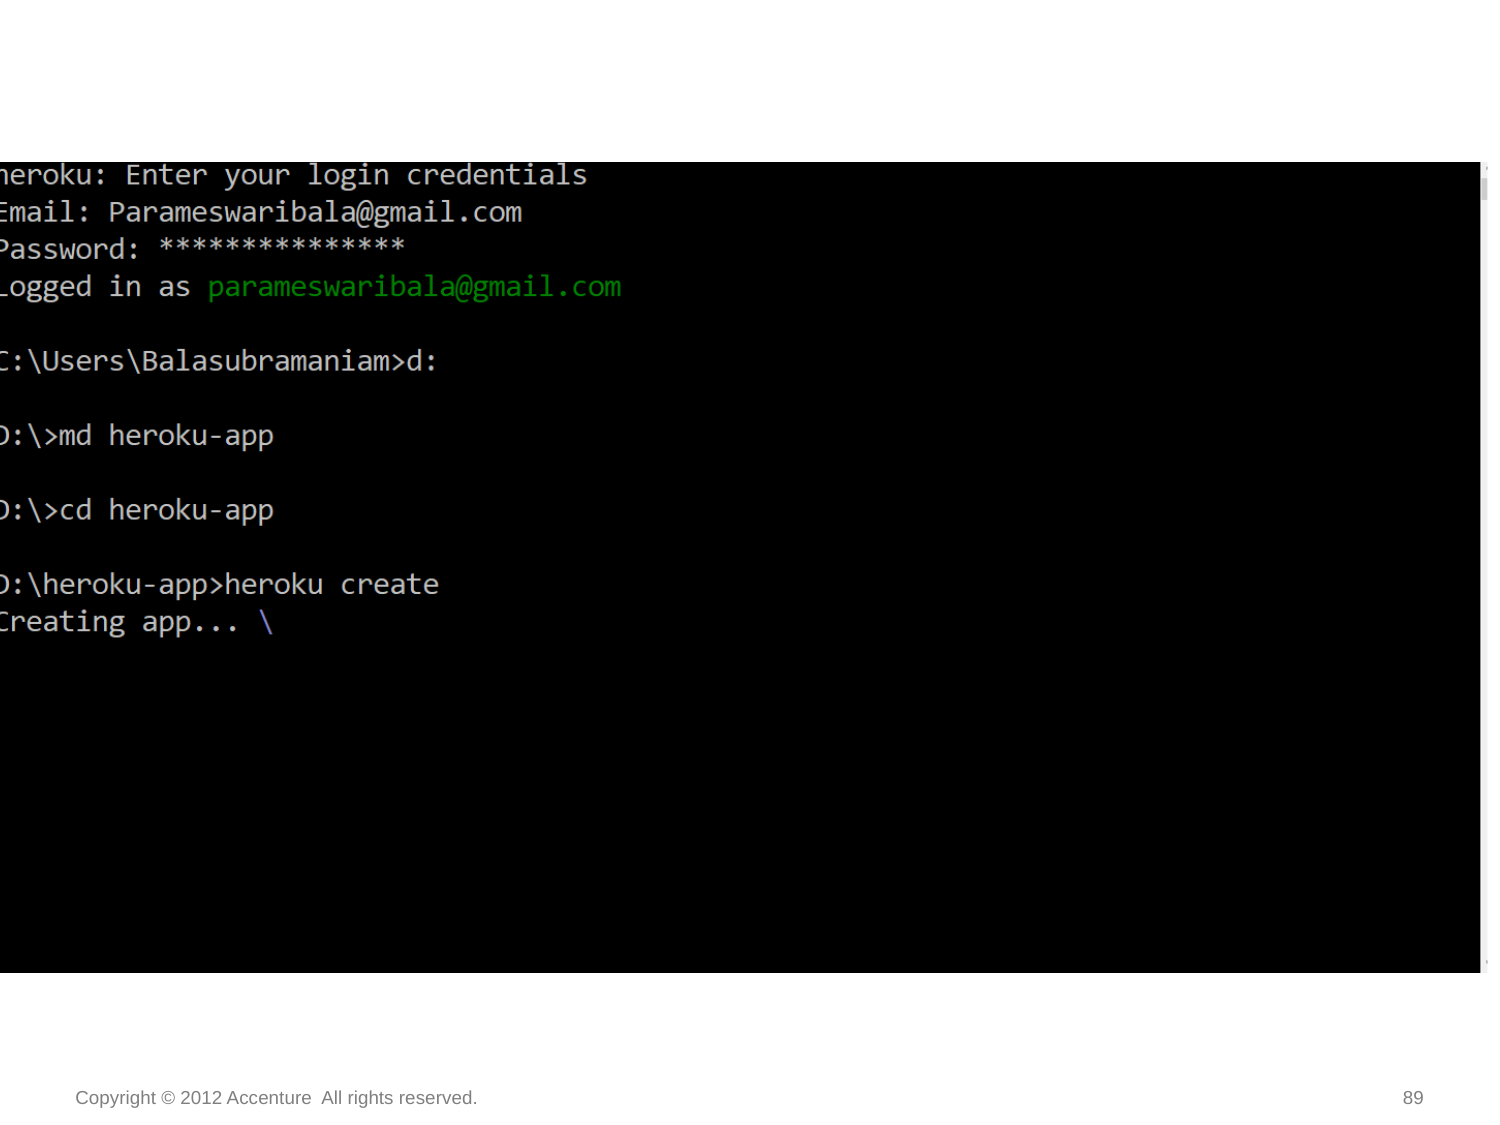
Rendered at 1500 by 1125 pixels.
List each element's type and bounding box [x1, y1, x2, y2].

picture [0, 162, 1488, 973]
